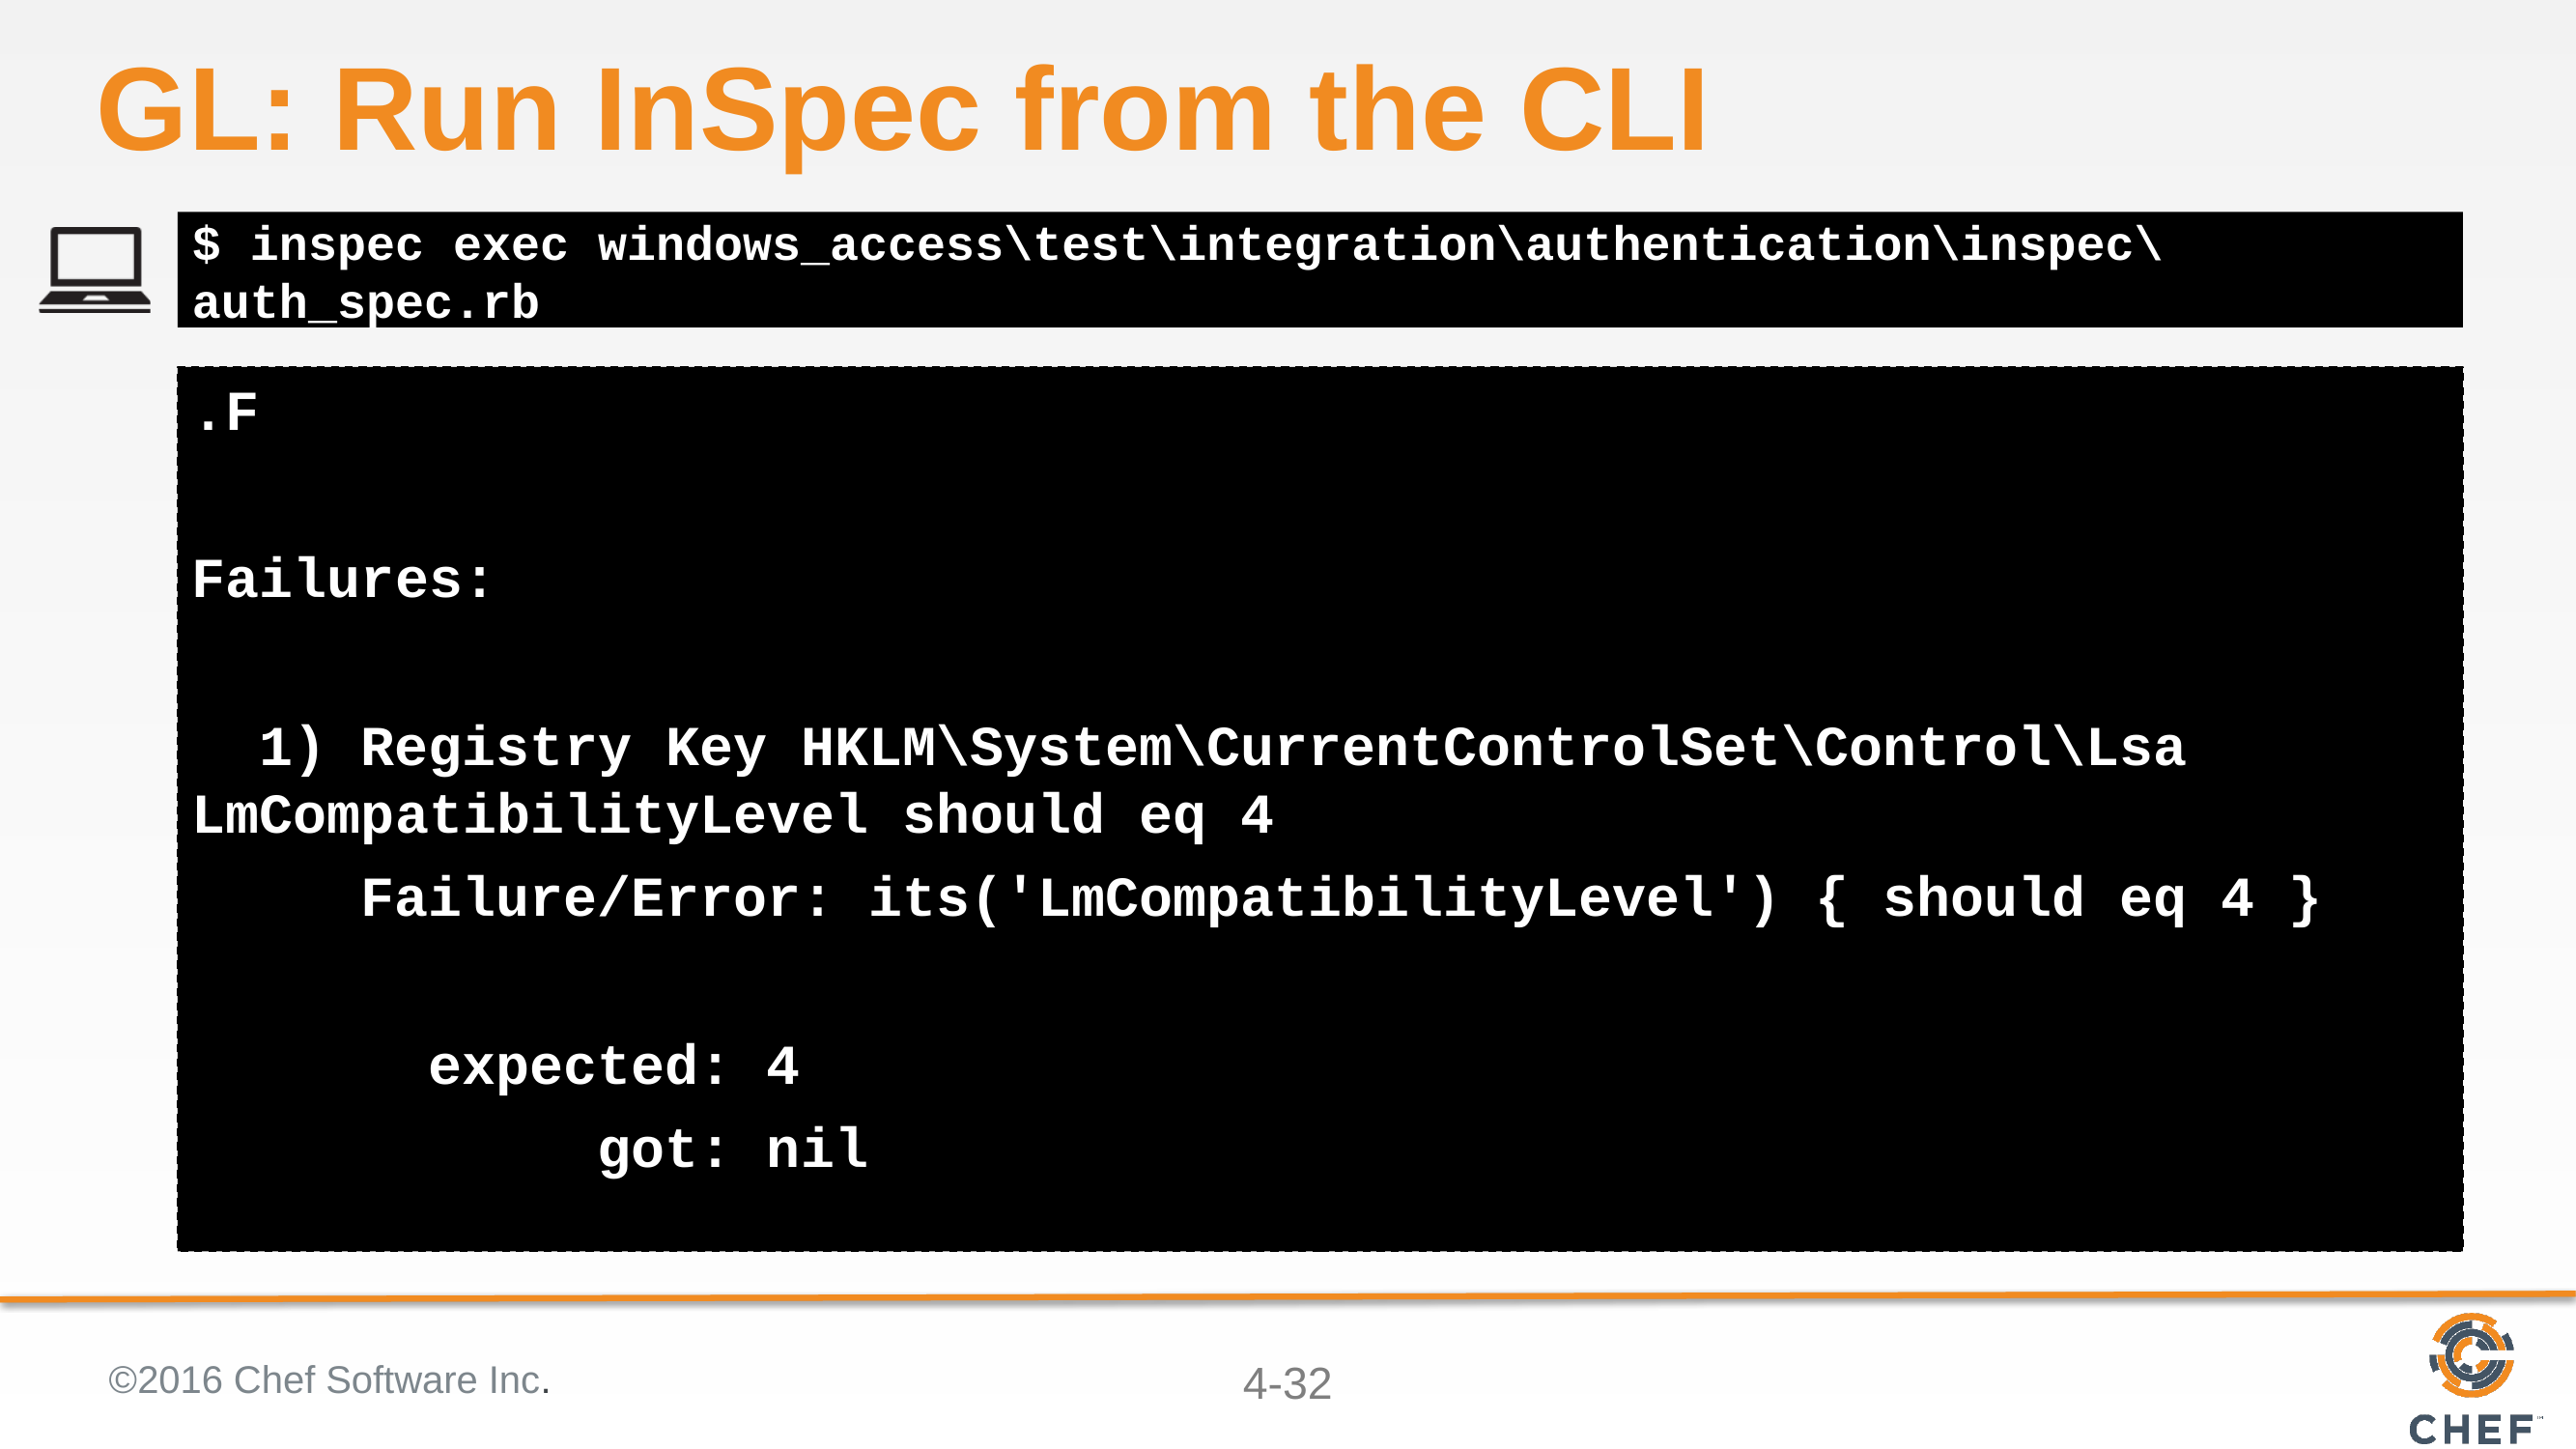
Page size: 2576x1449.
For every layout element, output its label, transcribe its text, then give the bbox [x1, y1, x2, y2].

title GL: Run InSpec from the CLI [96, 48, 2463, 180]
list $ inspec exec windows_access\test\integration\authentication\inspec\auth_spec.rb [177, 212, 2463, 327]
list .F Failures: 1) Registry Key HKLM\System\CurrentControlSet\Control\Lsa LmCompatibilityLevel should eq 4 Failure/Error: its('LmCompatibilityLevel') { should eq 4 } expected: 4 got: nil [177, 366, 2464, 1252]
picture [2399, 1297, 2551, 1449]
